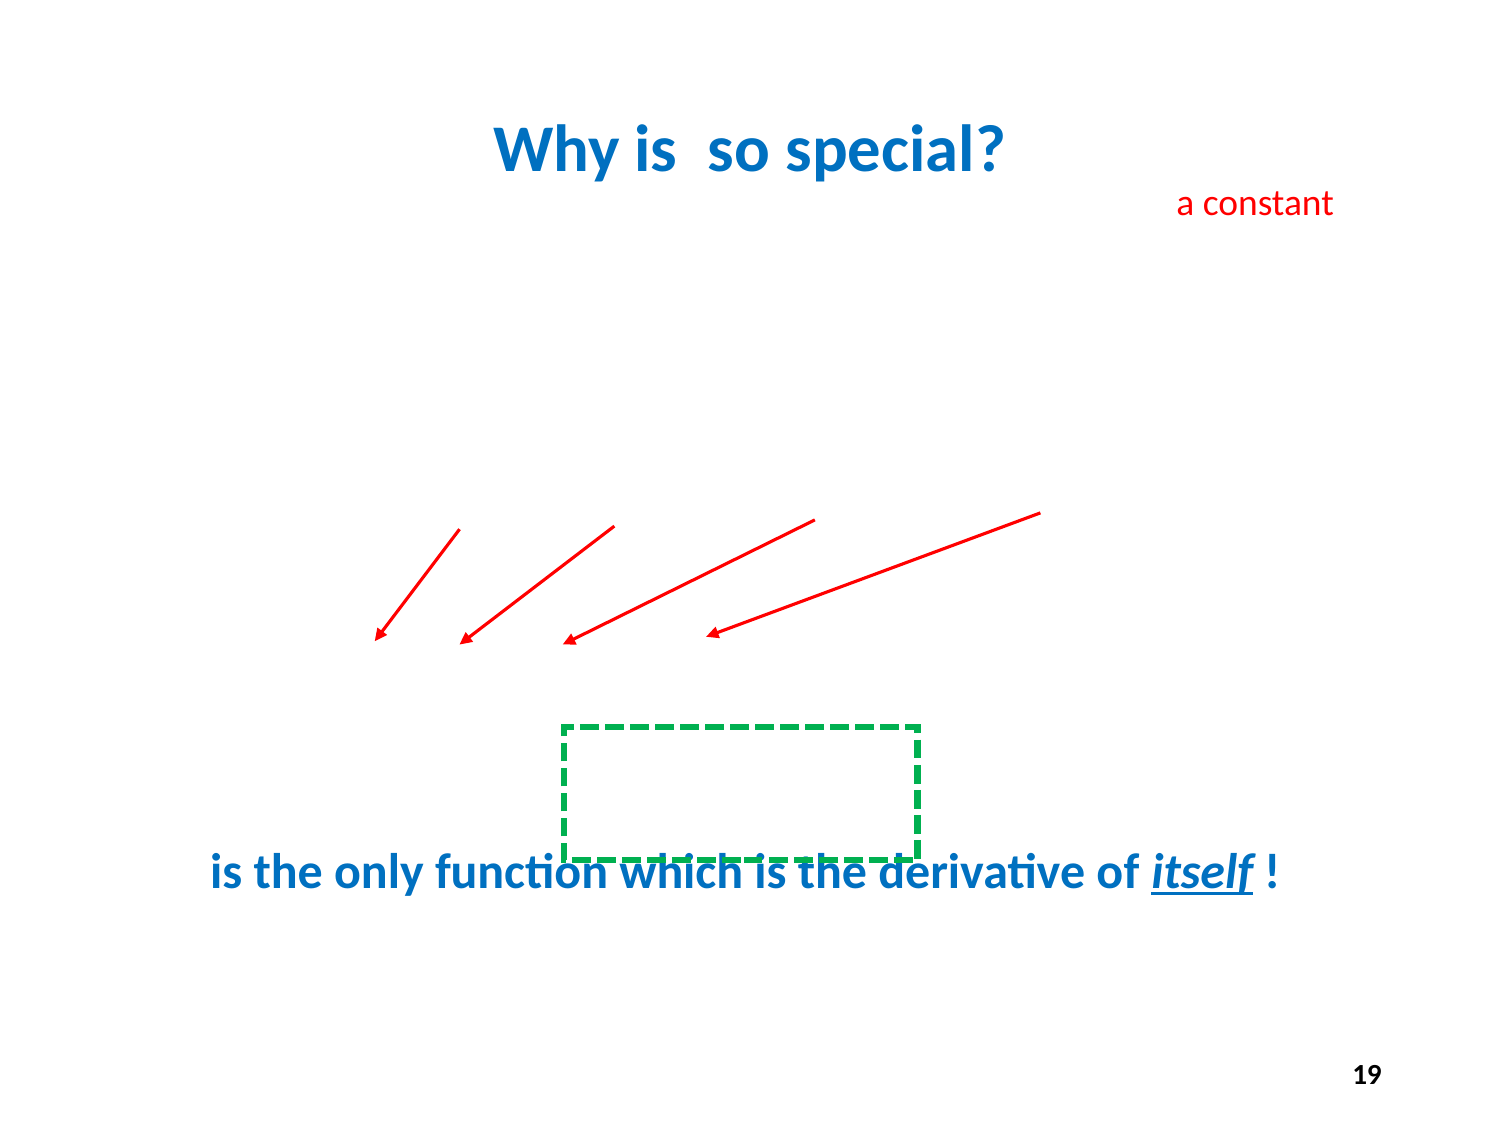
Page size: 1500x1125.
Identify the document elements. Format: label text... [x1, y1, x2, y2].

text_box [459, 526, 562, 645]
text_box [563, 726, 919, 861]
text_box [706, 512, 1041, 637]
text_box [562, 519, 815, 645]
slide_number 19 [1059, 1042, 1397, 1103]
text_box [374, 529, 460, 642]
